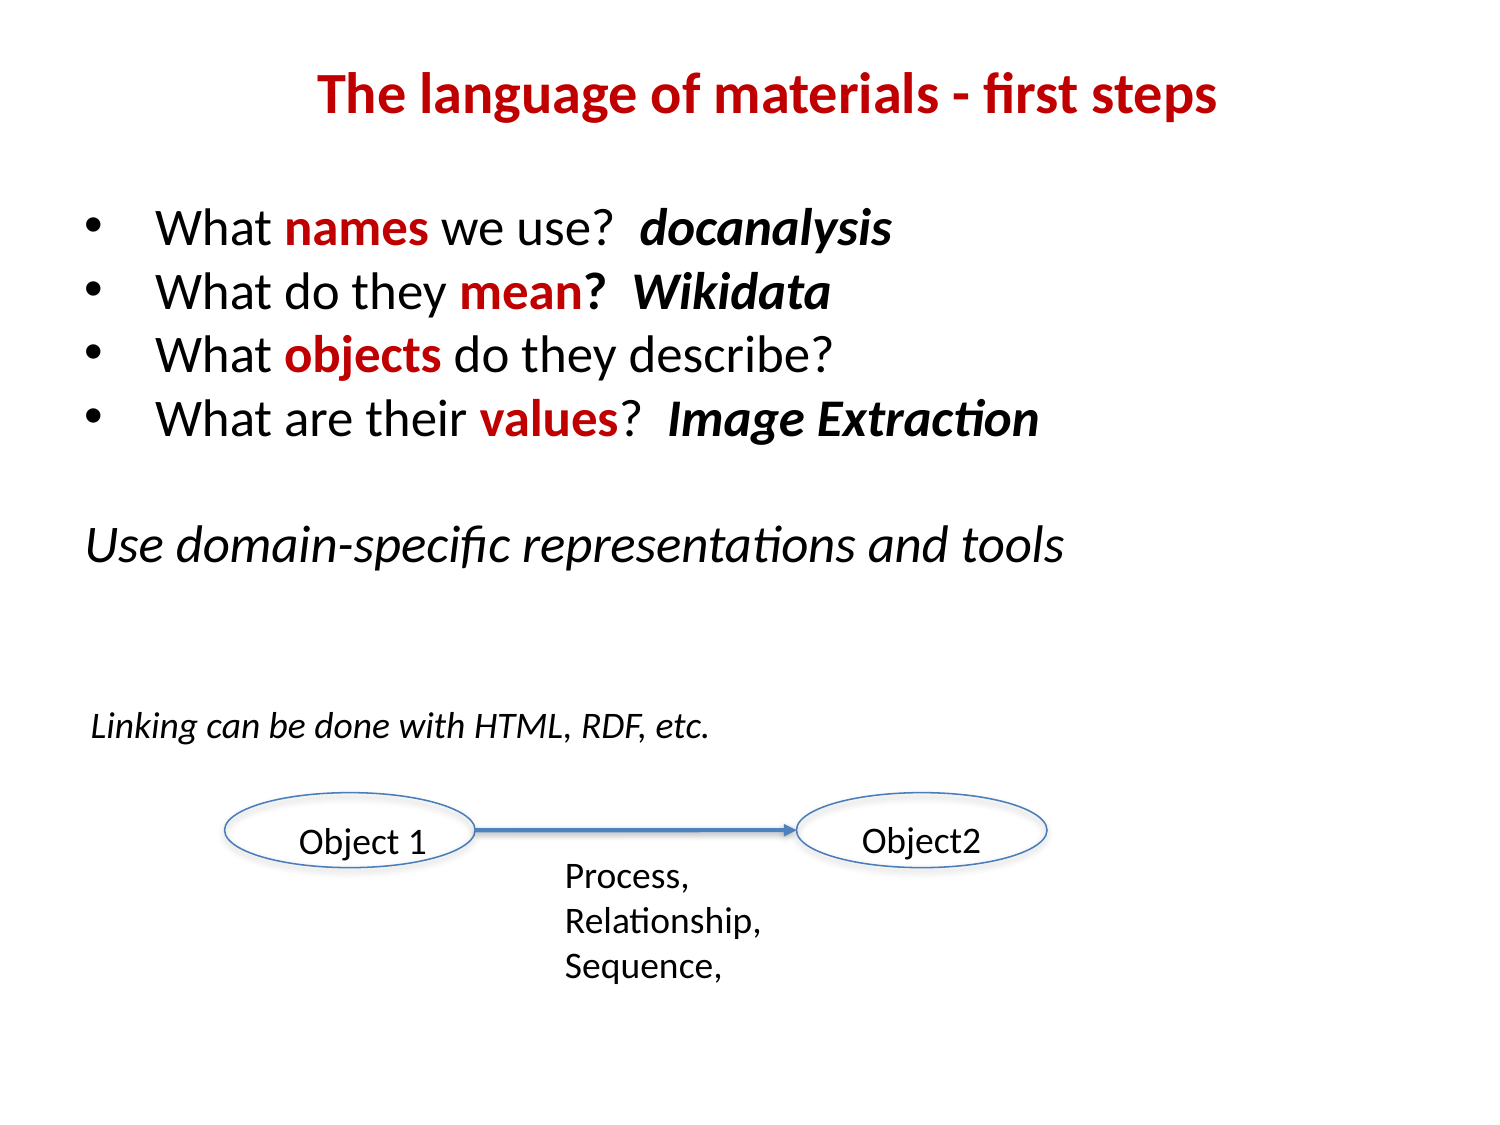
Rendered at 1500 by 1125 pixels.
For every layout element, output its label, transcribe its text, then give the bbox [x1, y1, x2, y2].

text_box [224, 792, 1048, 871]
list What names we use? docanalysis What do they mean? Wikidata What objects do they describe? What are their values? Image Extraction Use domain-specific representations and tools [69, 185, 1488, 585]
text_box The language of materials - first steps [302, 47, 1233, 133]
text_box Process, Relationship, Sequence, [550, 879, 777, 993]
text_box Linking can be done with HTML, RDF, etc. [75, 693, 727, 754]
